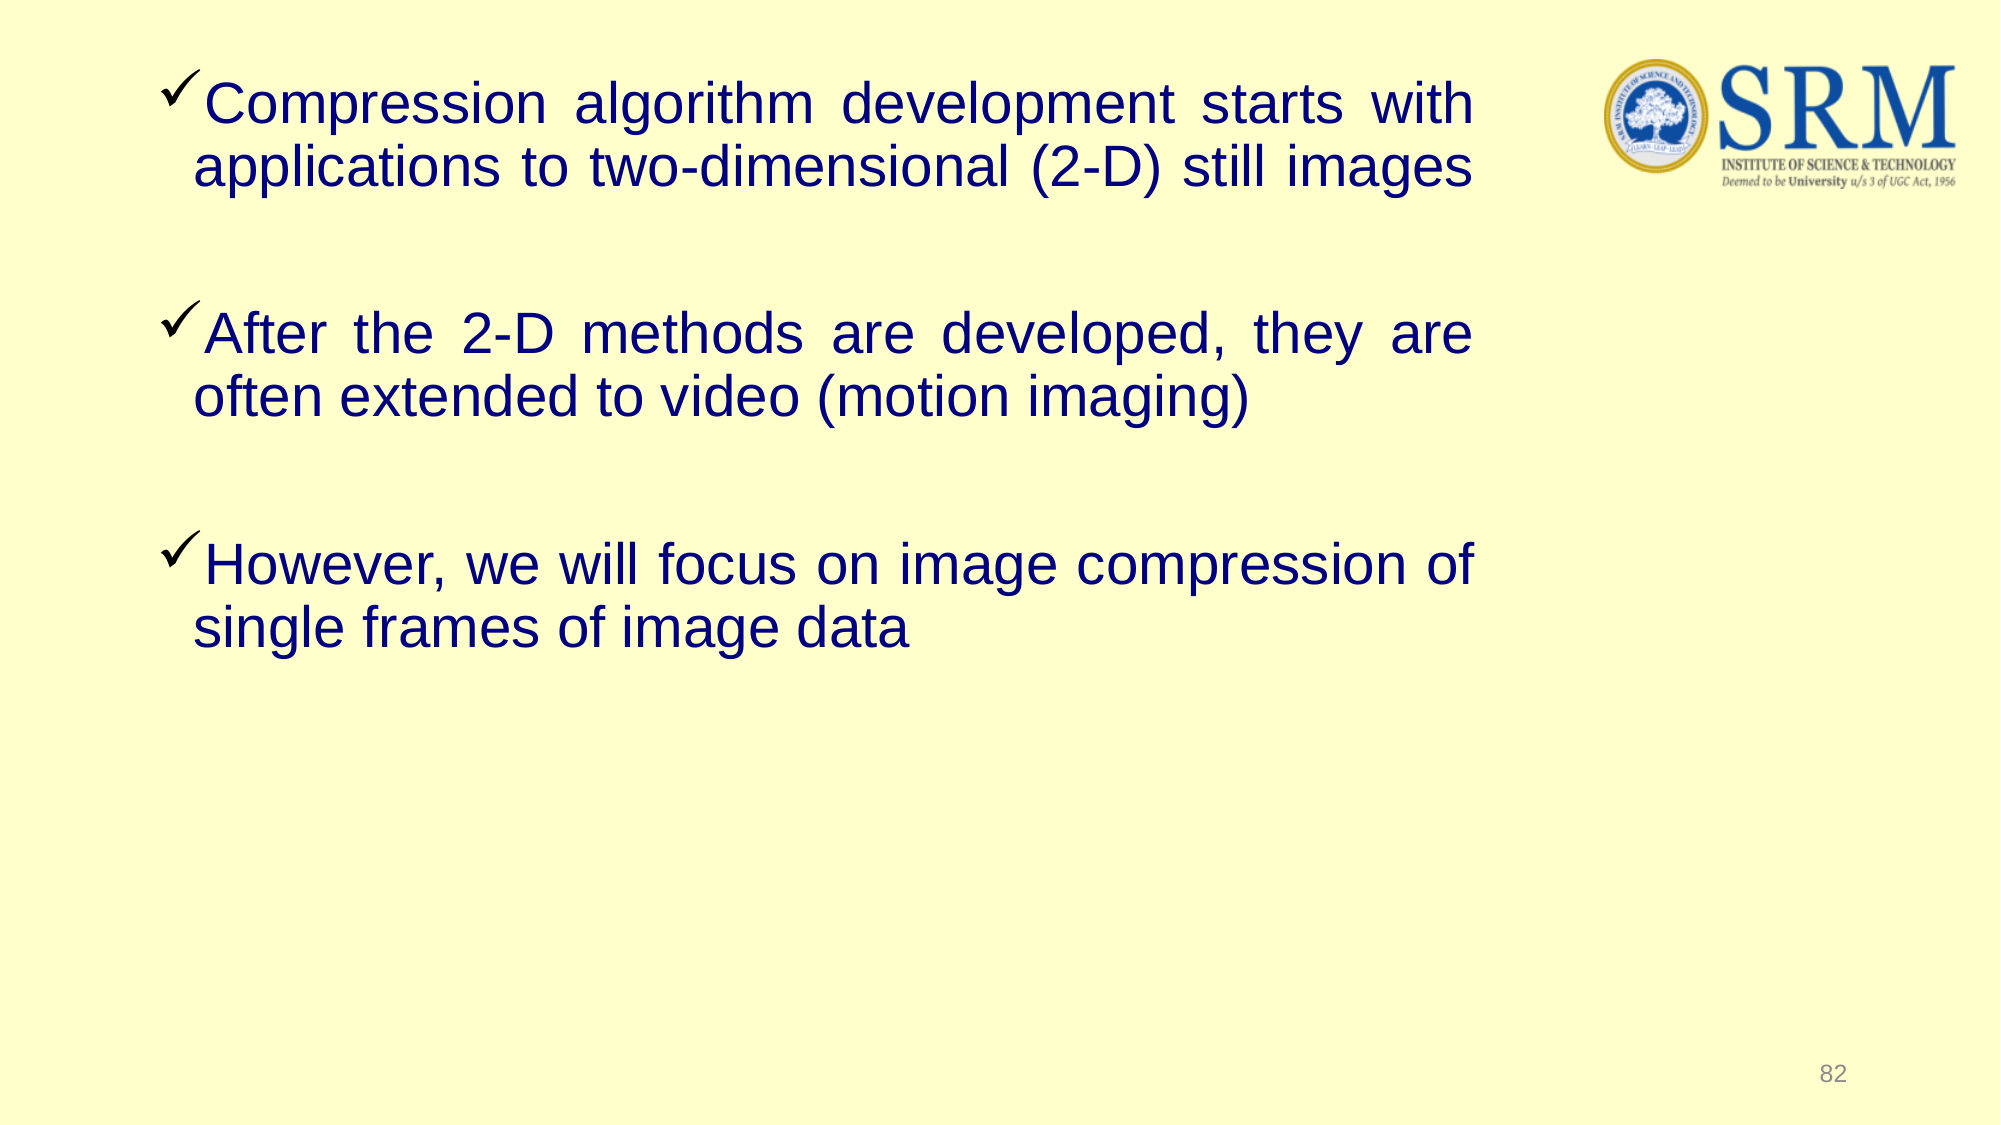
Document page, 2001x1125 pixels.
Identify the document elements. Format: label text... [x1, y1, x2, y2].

picture [1604, 59, 1956, 189]
slide_number 82 [1412, 1042, 1863, 1103]
list Compression algorithm development starts with applications to two-dimensional (2-D) still images After the 2-D methods are developed, they are often extended to video (motion imaging) However, we will focus on image compression of single frames of image data [141, 65, 1492, 717]
